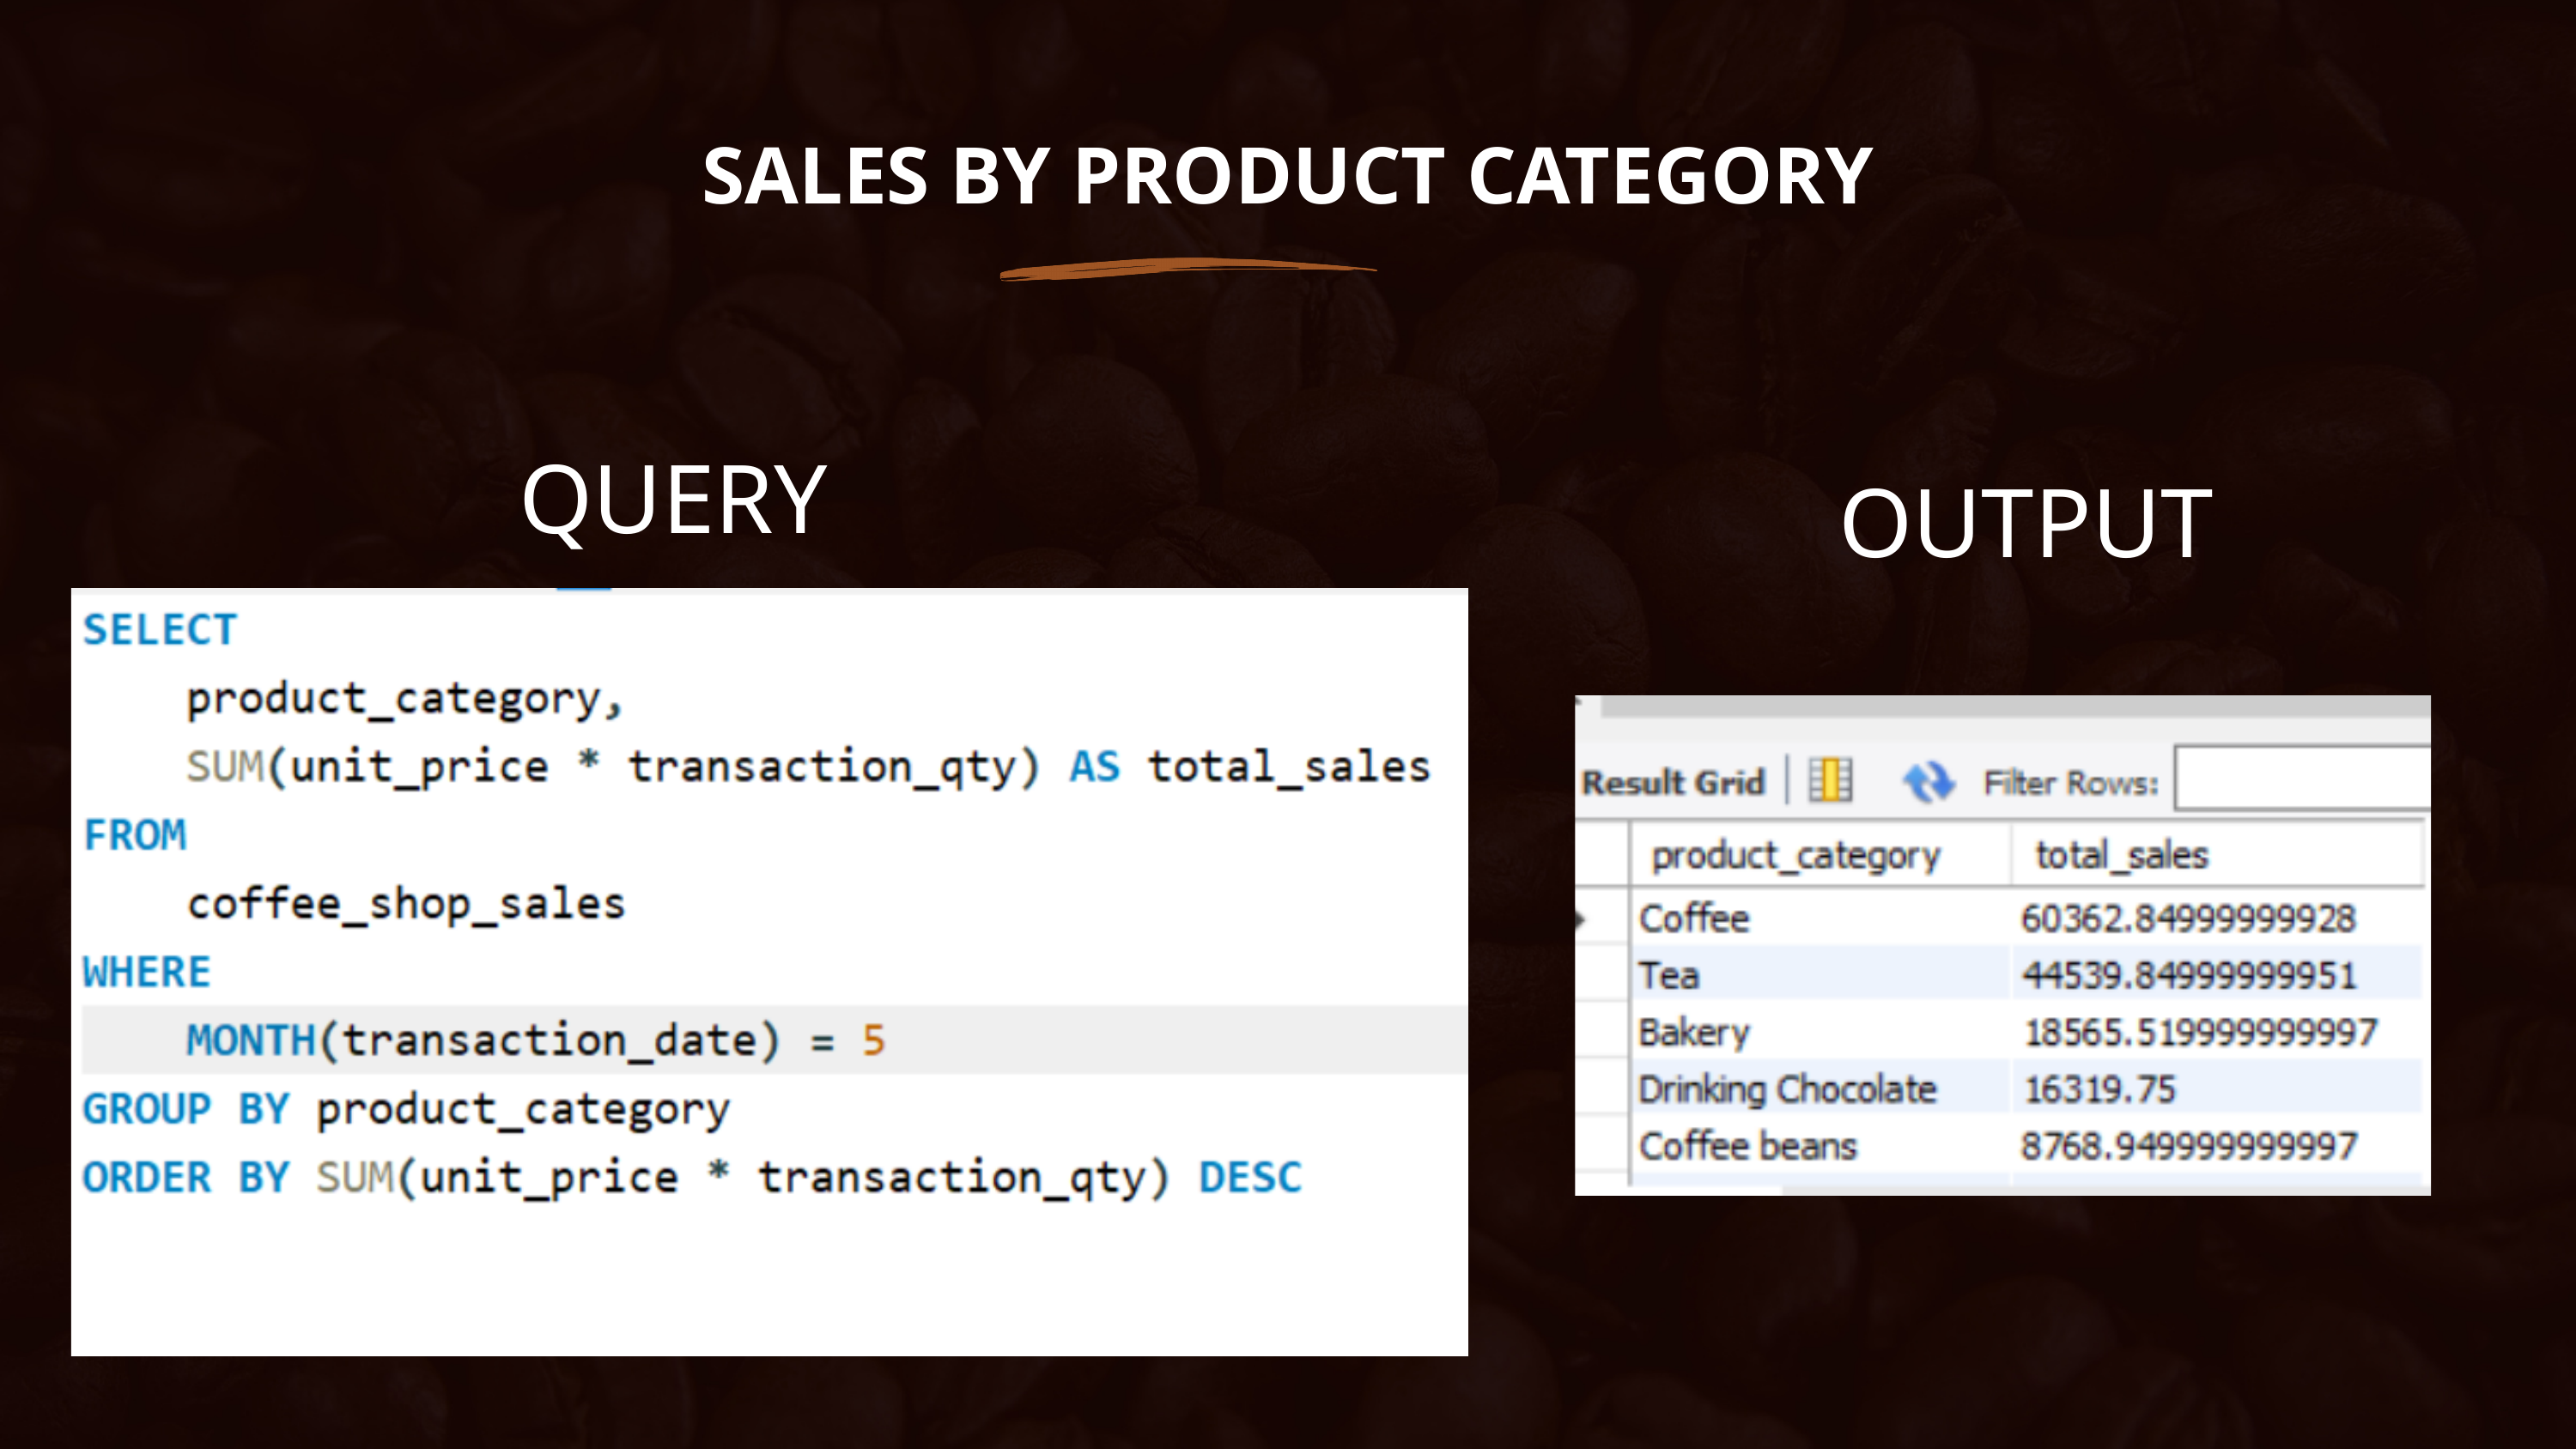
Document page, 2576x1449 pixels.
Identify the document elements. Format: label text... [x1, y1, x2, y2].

text_box [0, 0, 2576, 1449]
text_box [70, 588, 1468, 1356]
text_box QUERY [404, 419, 942, 553]
text_box [1575, 695, 2432, 1196]
text_box [999, 258, 1378, 282]
text_box OUTPUT [1757, 444, 2295, 577]
text_box SALES BY PRODUCT CATEGORY [337, 109, 2239, 220]
